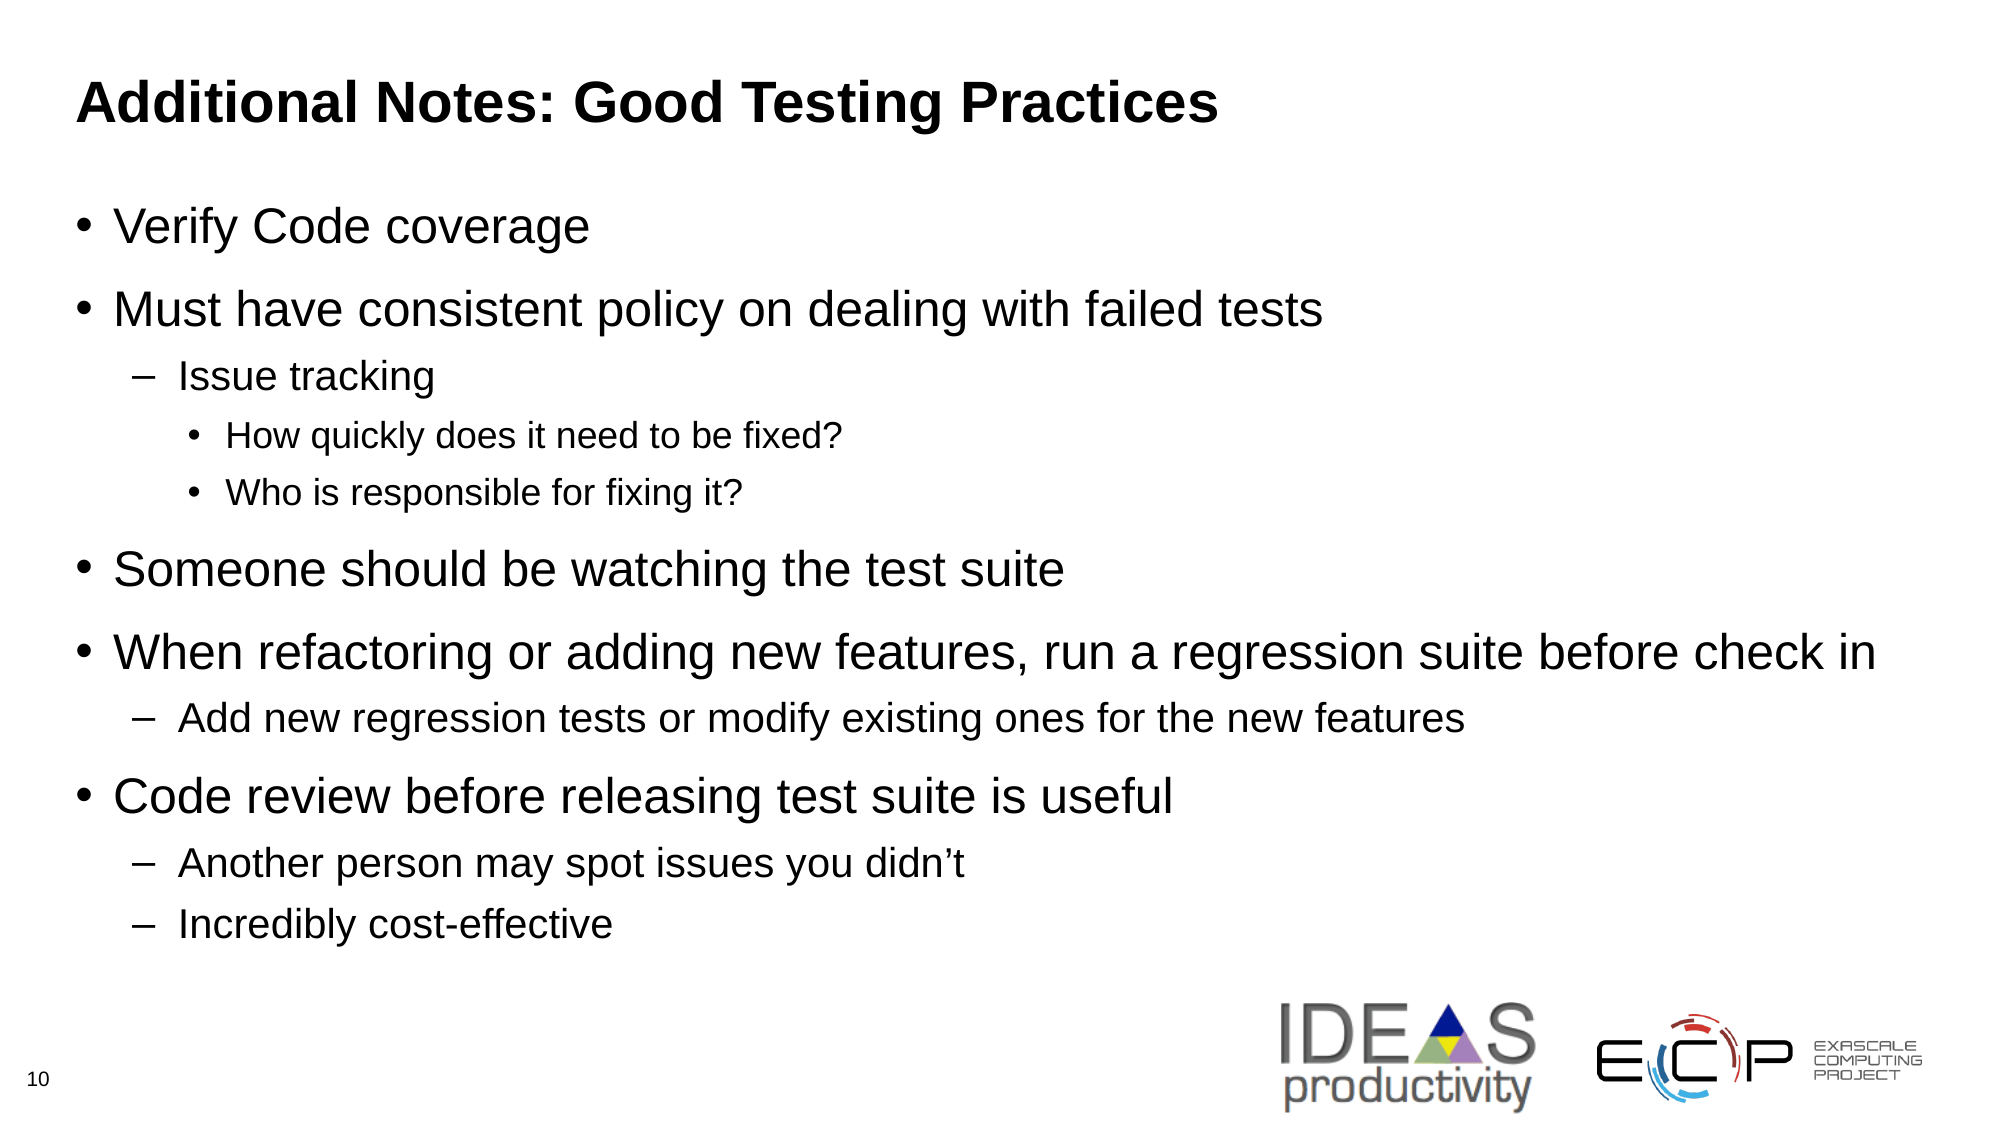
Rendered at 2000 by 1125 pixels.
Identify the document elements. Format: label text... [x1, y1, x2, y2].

picture [1597, 1014, 1922, 1103]
list Verify Code coverage Must have consistent policy on dealing with failed tests Issue tracking How quickly does it need to be fixed? Who is responsible for fixing it? Someone should be watching the test suite When refactoring or adding new features, run a regression suite before check in Add new regression tests or modify existing ones for the new features Code review before releasing test suite is useful Another person may spot issues you didn’t Incredibly cost-effective [60, 192, 1926, 858]
picture [1280, 1002, 1537, 1114]
title Additional Notes: Good Testing Practices [59, 67, 1926, 218]
